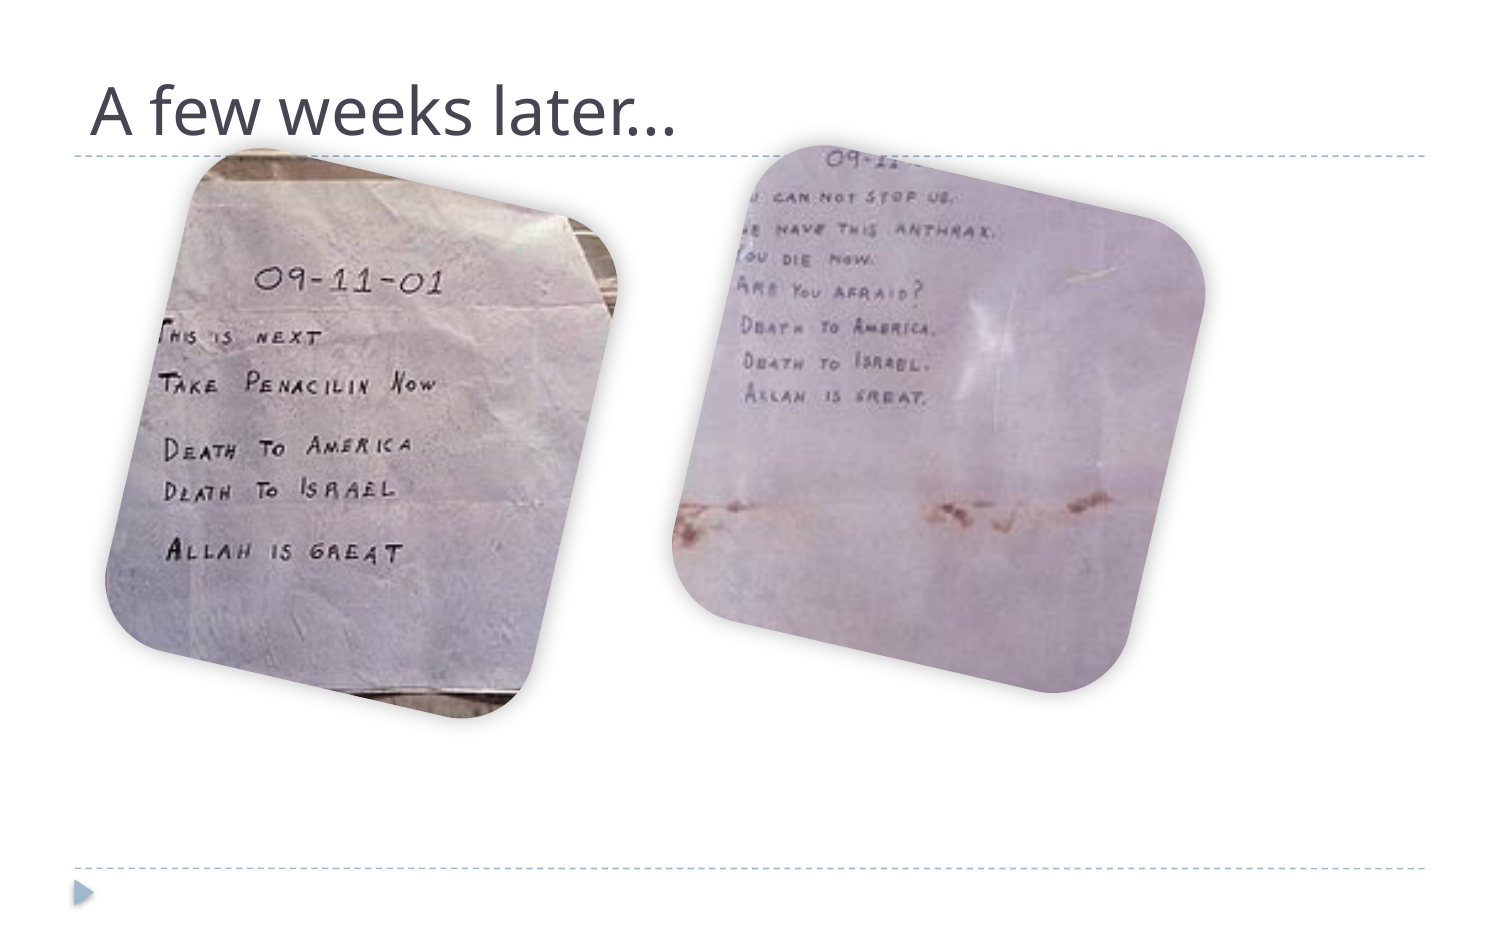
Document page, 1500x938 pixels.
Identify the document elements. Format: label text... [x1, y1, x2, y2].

picture [105, 148, 618, 719]
picture [672, 145, 1206, 693]
title A few weeks later... [75, 20, 1425, 157]
